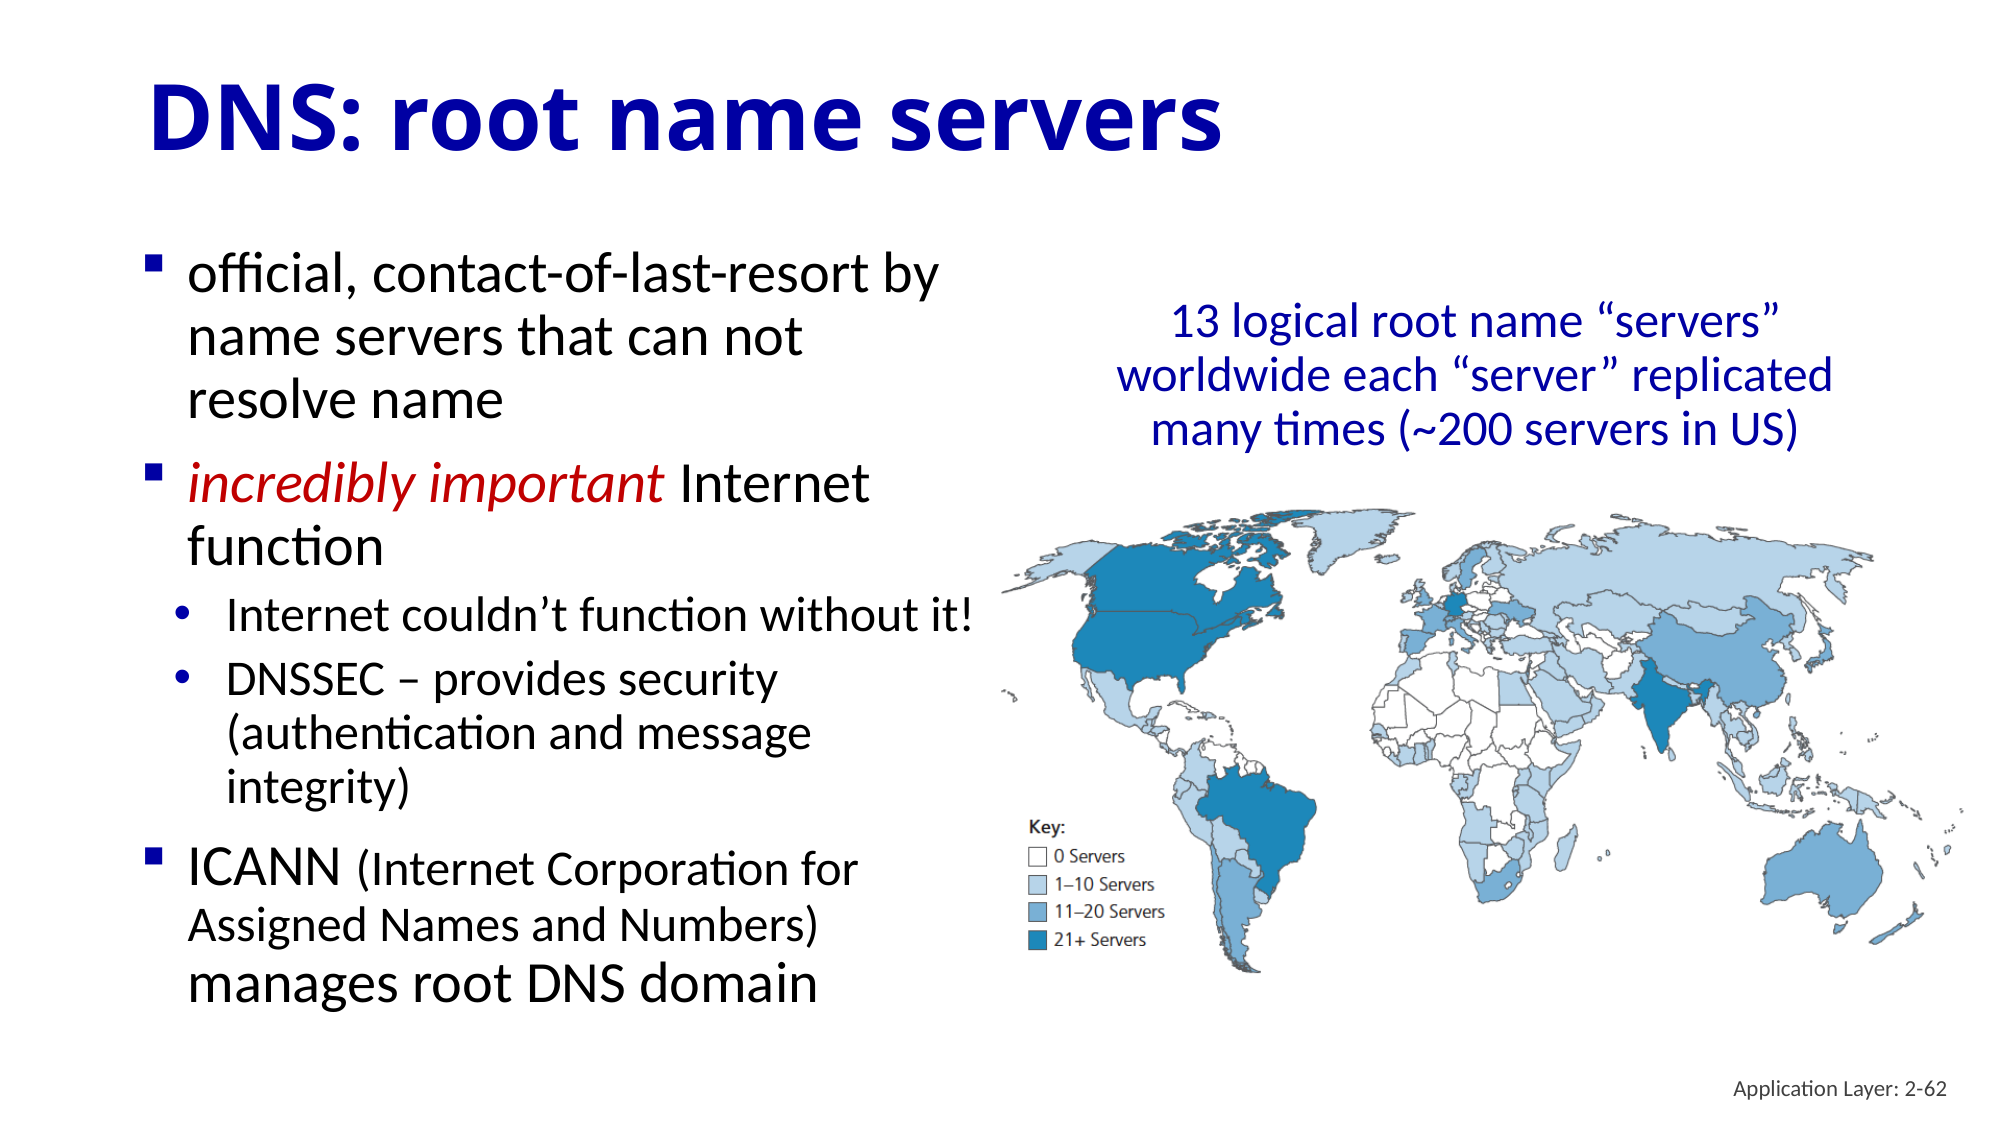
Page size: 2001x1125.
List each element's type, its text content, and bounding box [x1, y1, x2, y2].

text_box 13 logical root name “servers” worldwide each “server” replicated many times (~200 servers in US) [1053, 287, 1898, 468]
slide_number Application Layer: 2- [1512, 1056, 1963, 1117]
title DNS: root name servers [131, 47, 1856, 195]
picture [972, 468, 2000, 994]
text_box official, contact-of-last-resort by name servers that can not resolve name incredibly important Internet function Internet couldn’t function without it! DNSSEC – provides security (authentication and message integrity) ICANN (Internet Corporation for Assigned Names and Numbers) manages root DNS domain [106, 234, 1000, 638]
